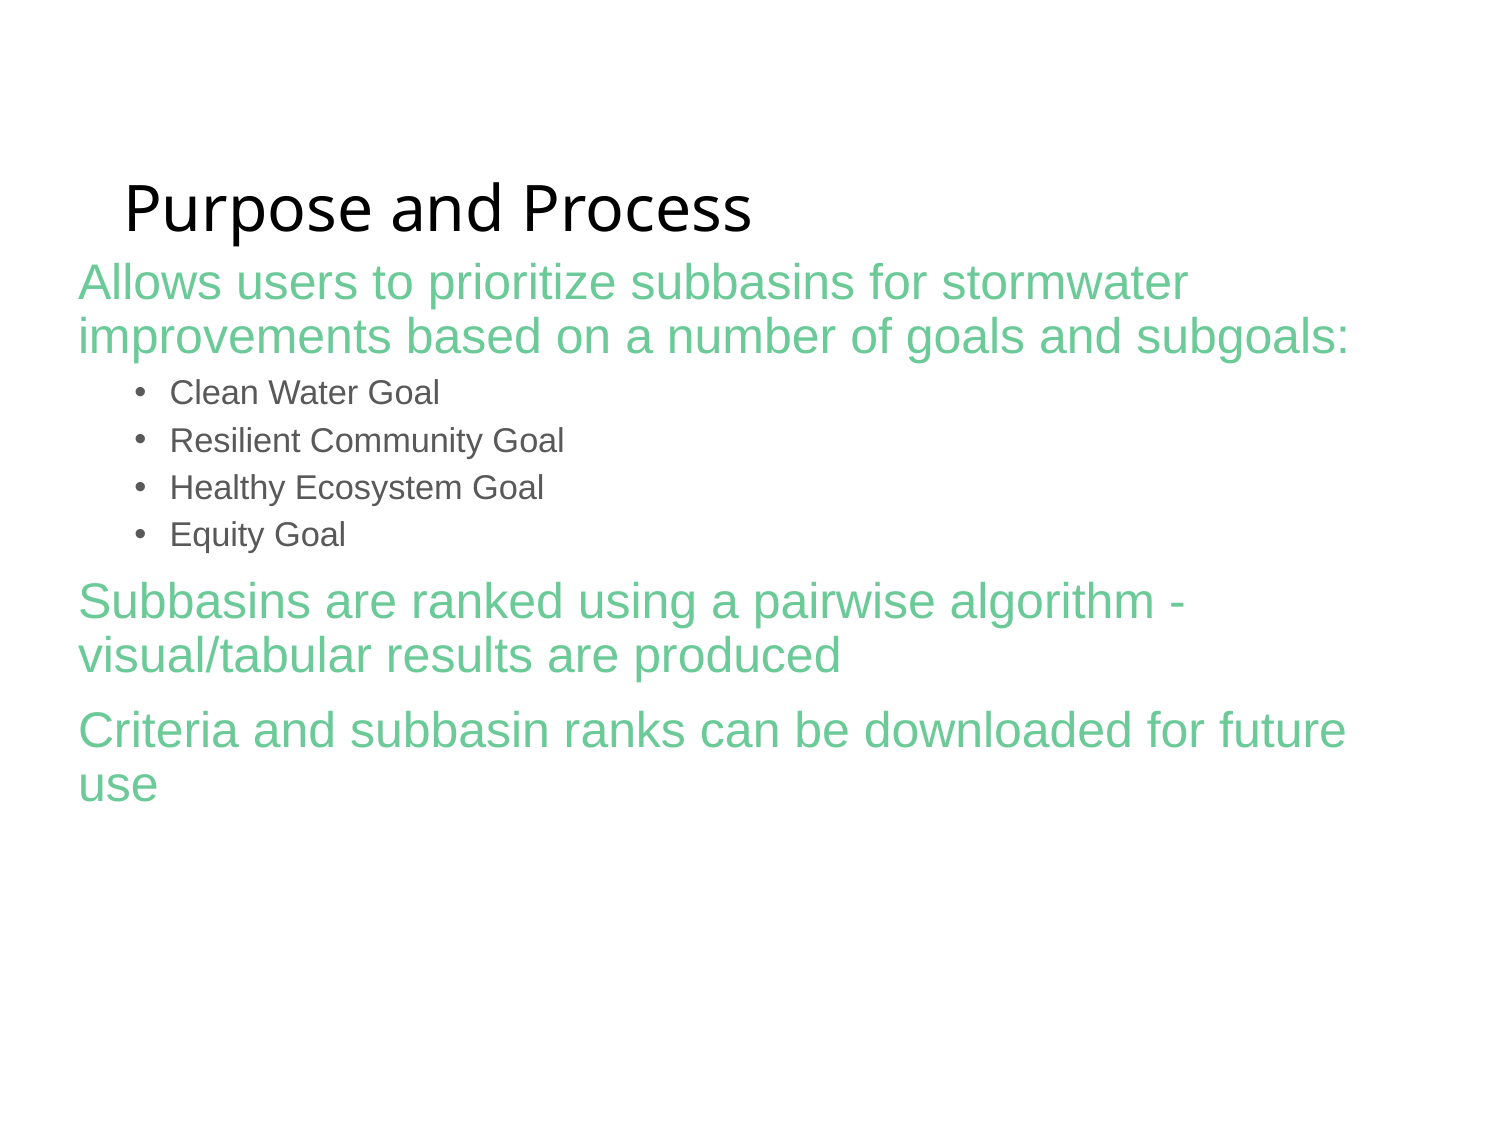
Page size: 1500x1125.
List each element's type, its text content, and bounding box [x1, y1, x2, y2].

title Purpose and Process [108, 168, 1500, 253]
list Allows users to prioritize subbasins for stormwater improvements based on a number of goals and subgoals: Clean Water Goal Resilient Community Goal Healthy Ecosystem Goal Equity Goal Subbasins are ranked using a pairwise algorithm - visual/tabular results are produced Criteria and subbasin ranks can be downloaded for future use [63, 249, 1432, 1028]
